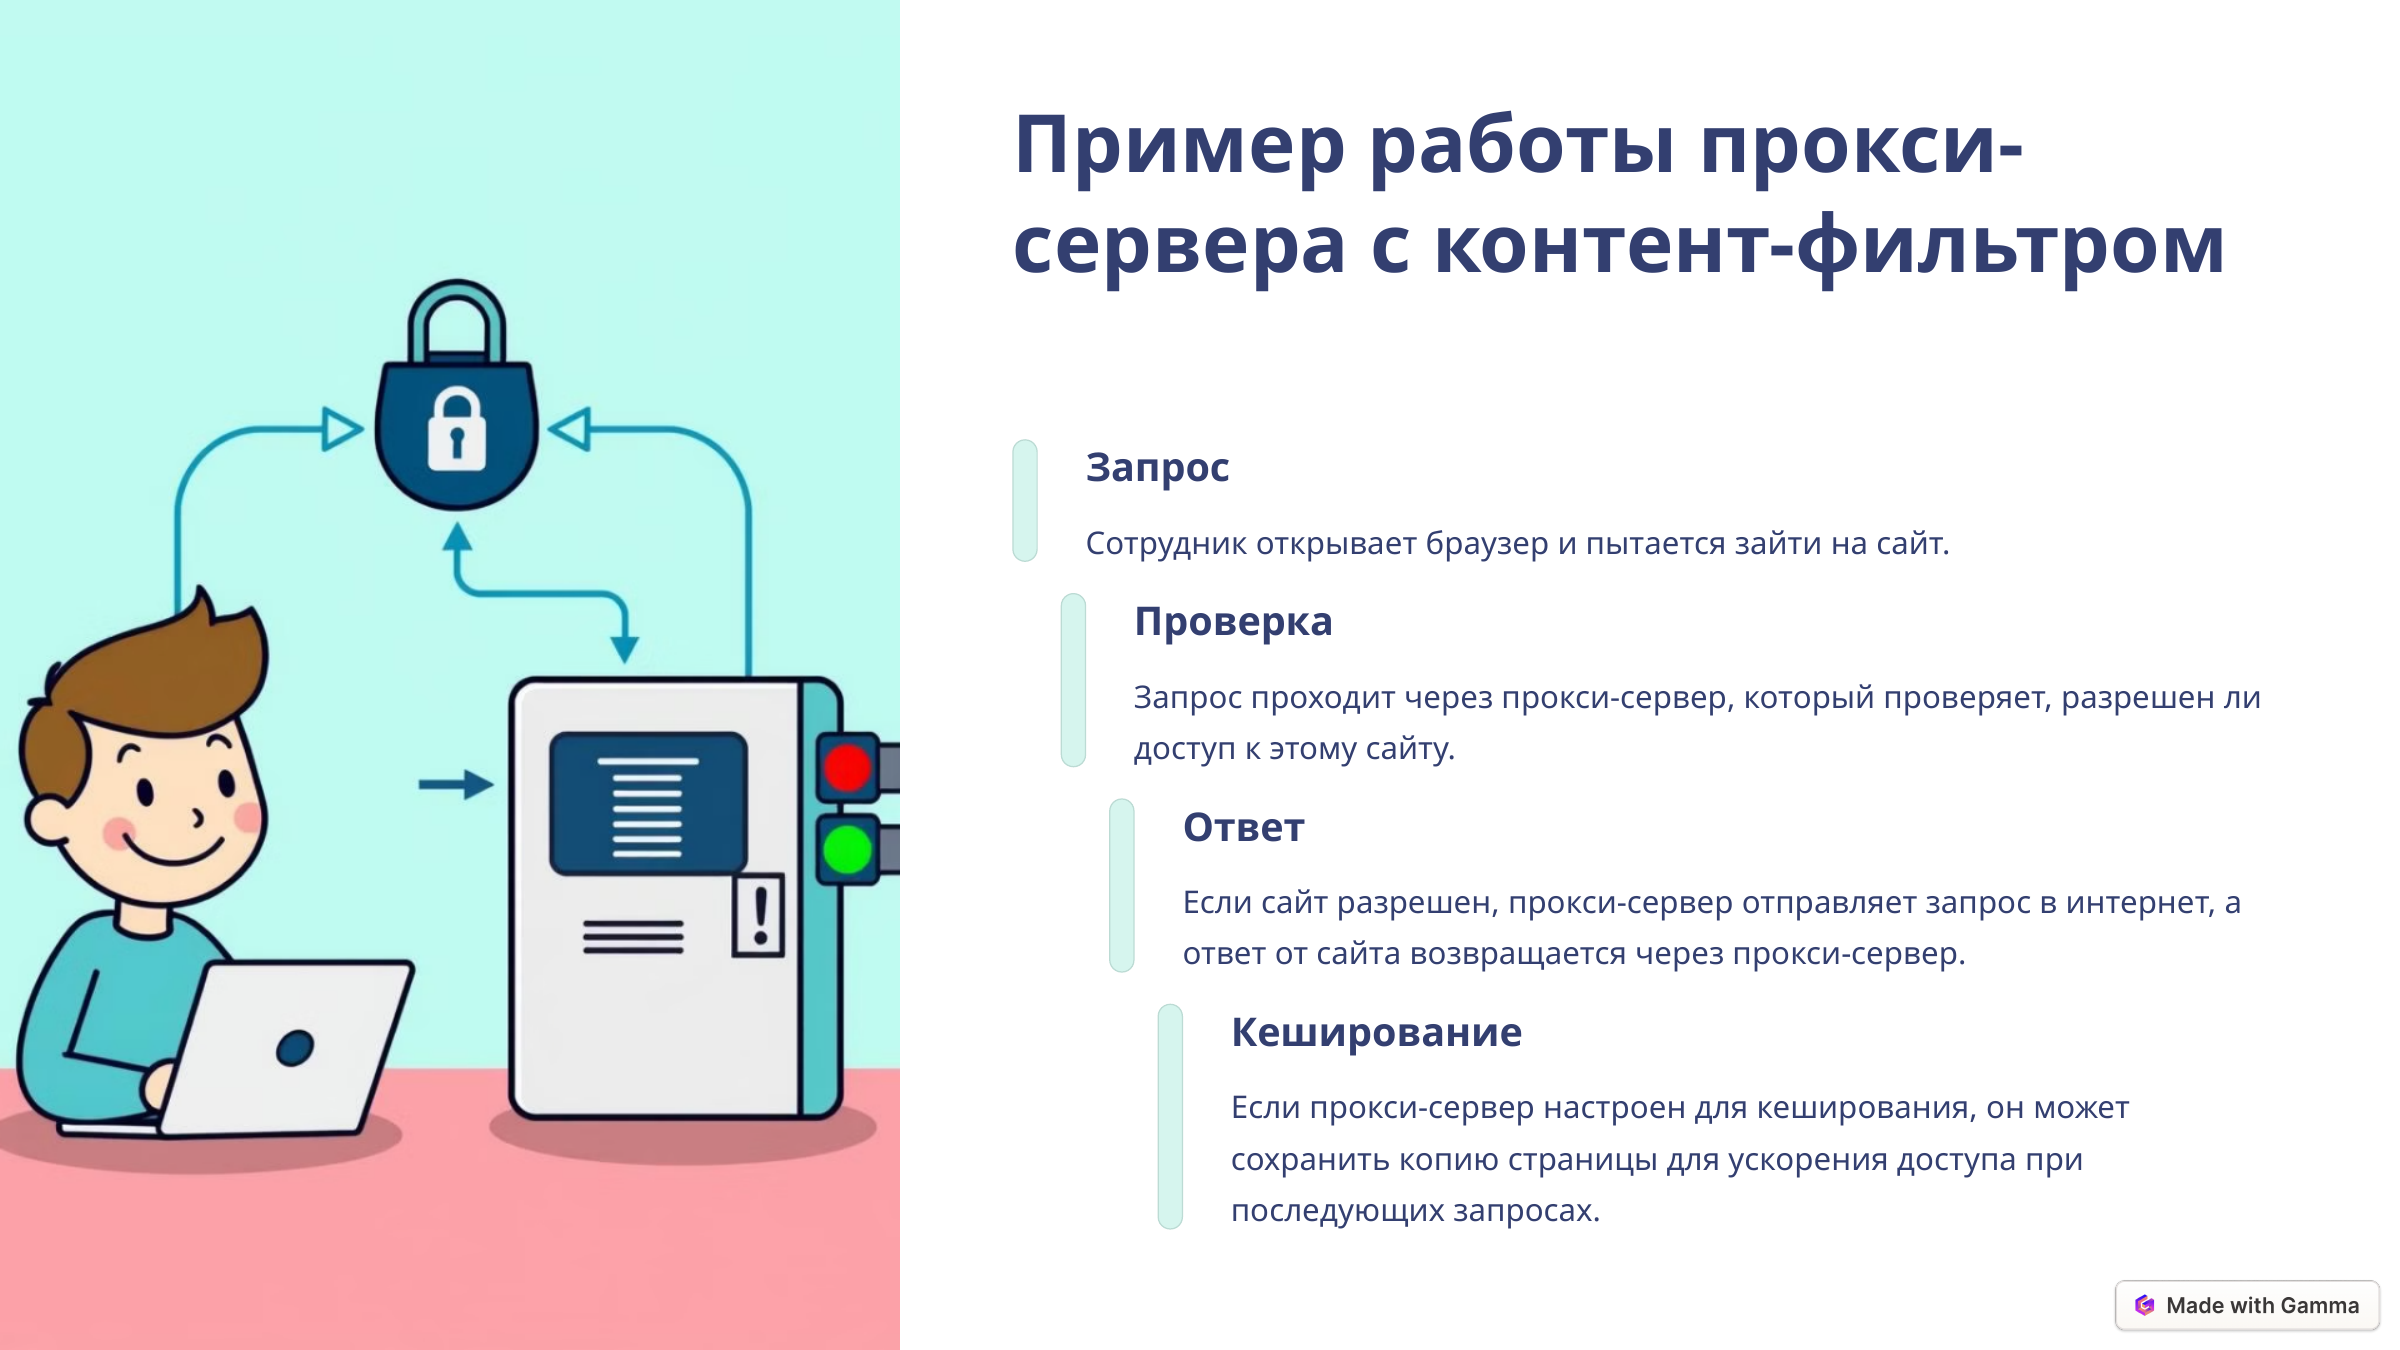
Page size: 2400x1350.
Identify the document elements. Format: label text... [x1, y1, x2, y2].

text_box Сотрудник открывает браузер и пытается зайти на сайт. [1085, 509, 2287, 562]
text_box [1158, 1004, 1183, 1229]
text_box [1012, 439, 1038, 562]
picture [2106, 1271, 2389, 1339]
picture [0, 0, 900, 1350]
text_box Пример работы прокси-сервера с контент-фильтром [1012, 88, 2287, 392]
text_box Запрос проходит через прокси-сервер, который проверяет, разрешен ли доступ к этому сайту. [1133, 663, 2287, 767]
text_box [1109, 798, 1134, 973]
text_box Если прокси-сервер настроен для кеширования, он может сохранить копию страницы для ускорения доступа при последующих запросах. [1230, 1074, 2287, 1229]
text_box Кеширование [1230, 1004, 1635, 1055]
text_box Если сайт разрешен, прокси-сервер отправляет запрос в интернет, а ответ от сайта возвращается через прокси-сервер. [1182, 868, 2287, 972]
text_box [1061, 593, 1086, 767]
text_box Ответ [1182, 798, 1586, 850]
text_box Проверка [1133, 593, 1538, 644]
text_box Запрос [1085, 439, 1490, 491]
